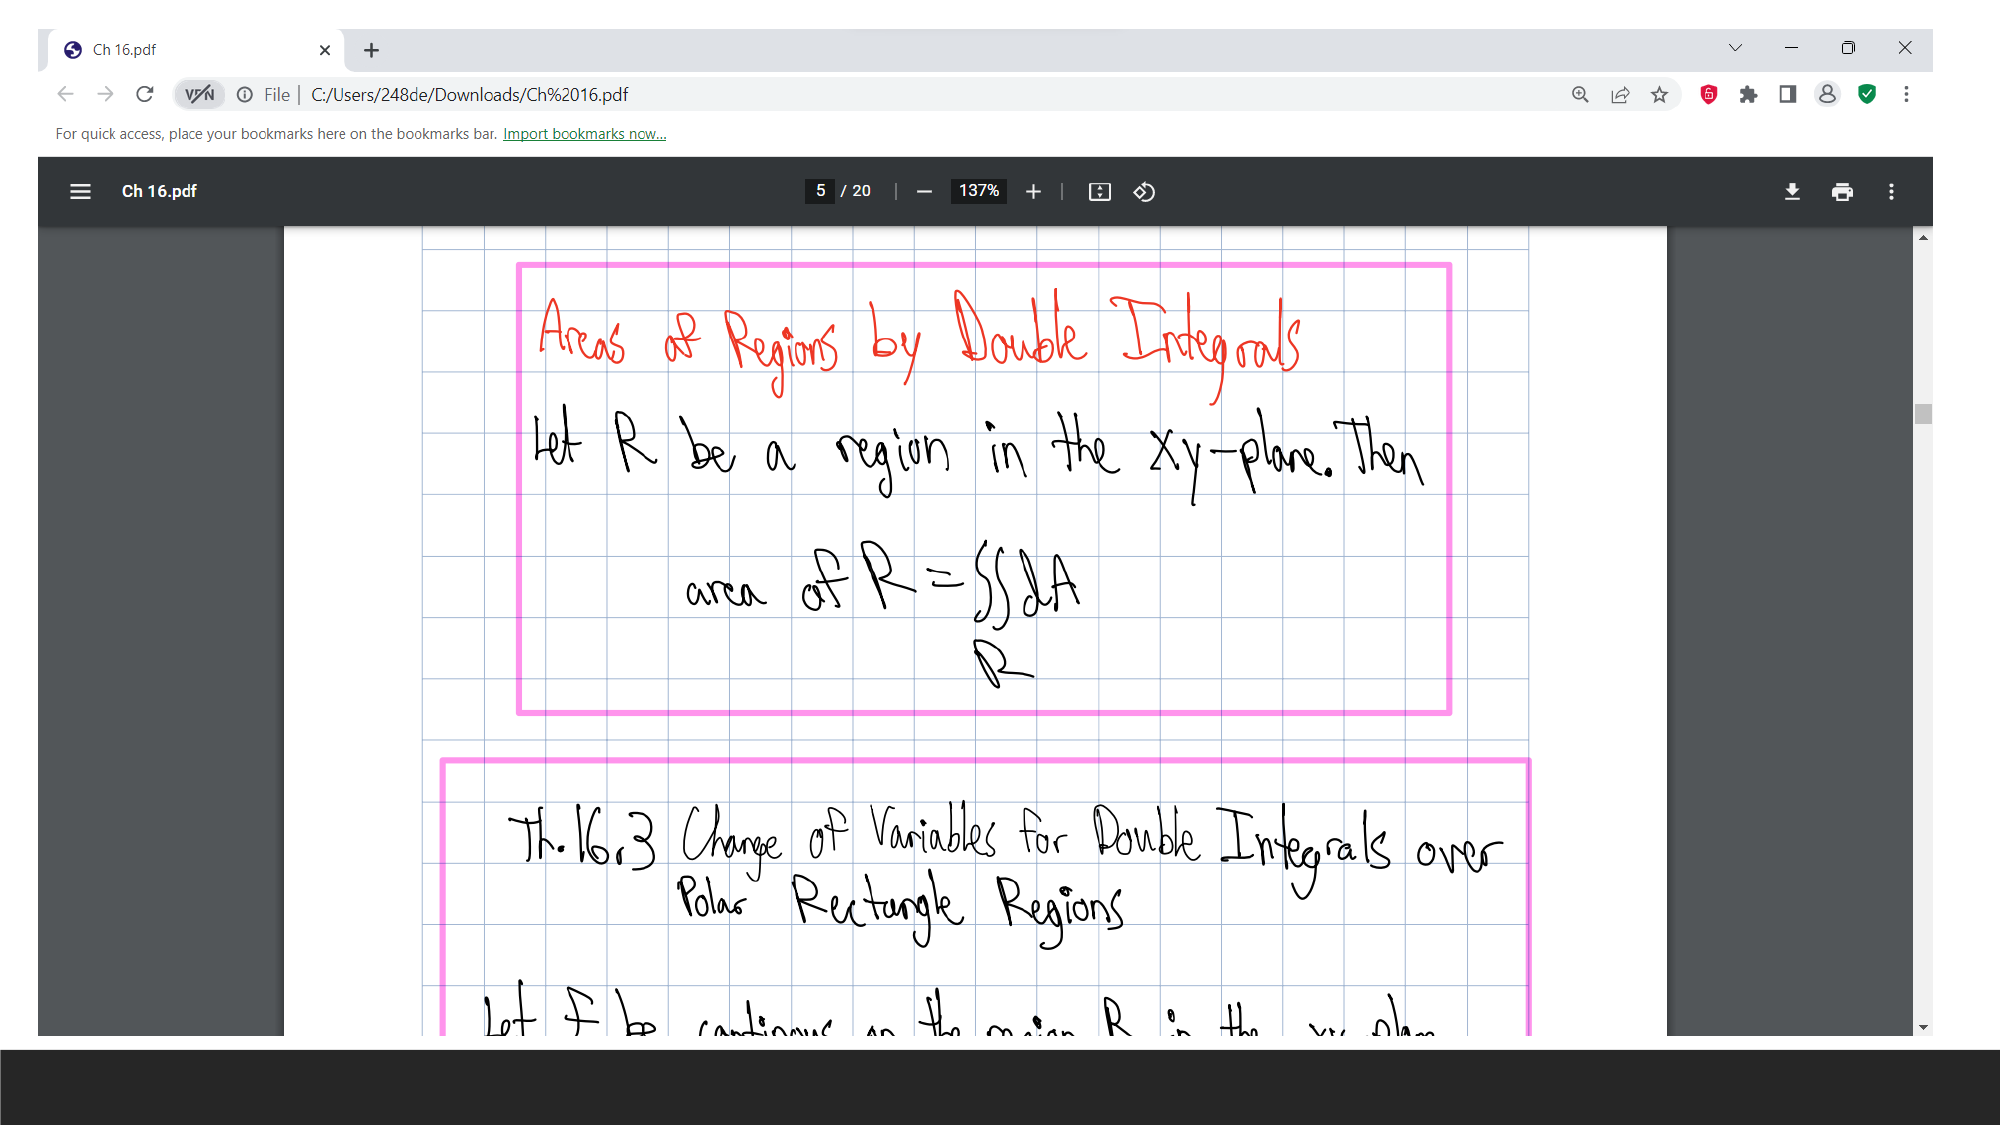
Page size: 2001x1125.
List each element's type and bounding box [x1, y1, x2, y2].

picture [37, 28, 1934, 1037]
